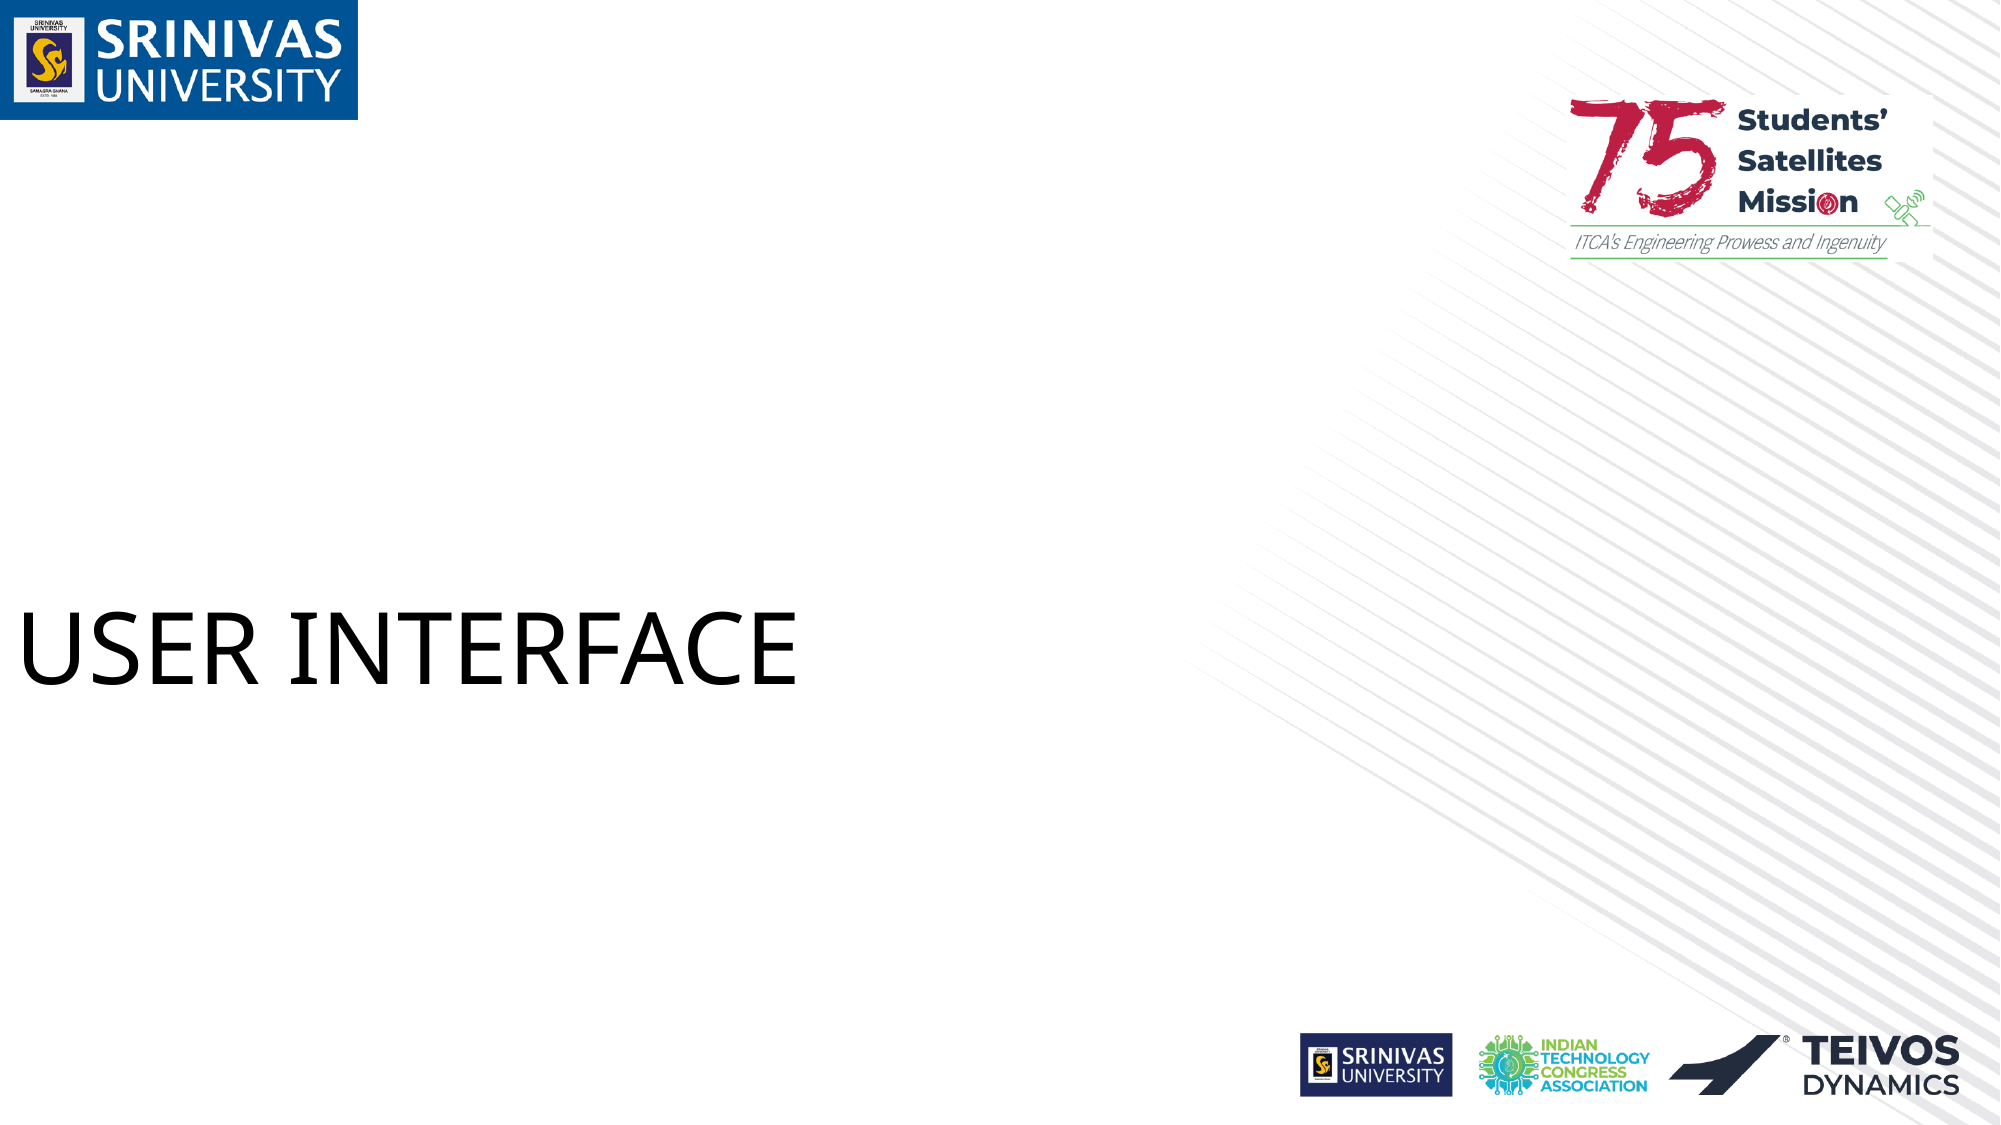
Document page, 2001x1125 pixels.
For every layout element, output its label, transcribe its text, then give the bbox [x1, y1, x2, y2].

picture [1164, 0, 2000, 1125]
picture [0, 0, 358, 121]
title USER INTERFACE [0, 564, 1189, 714]
